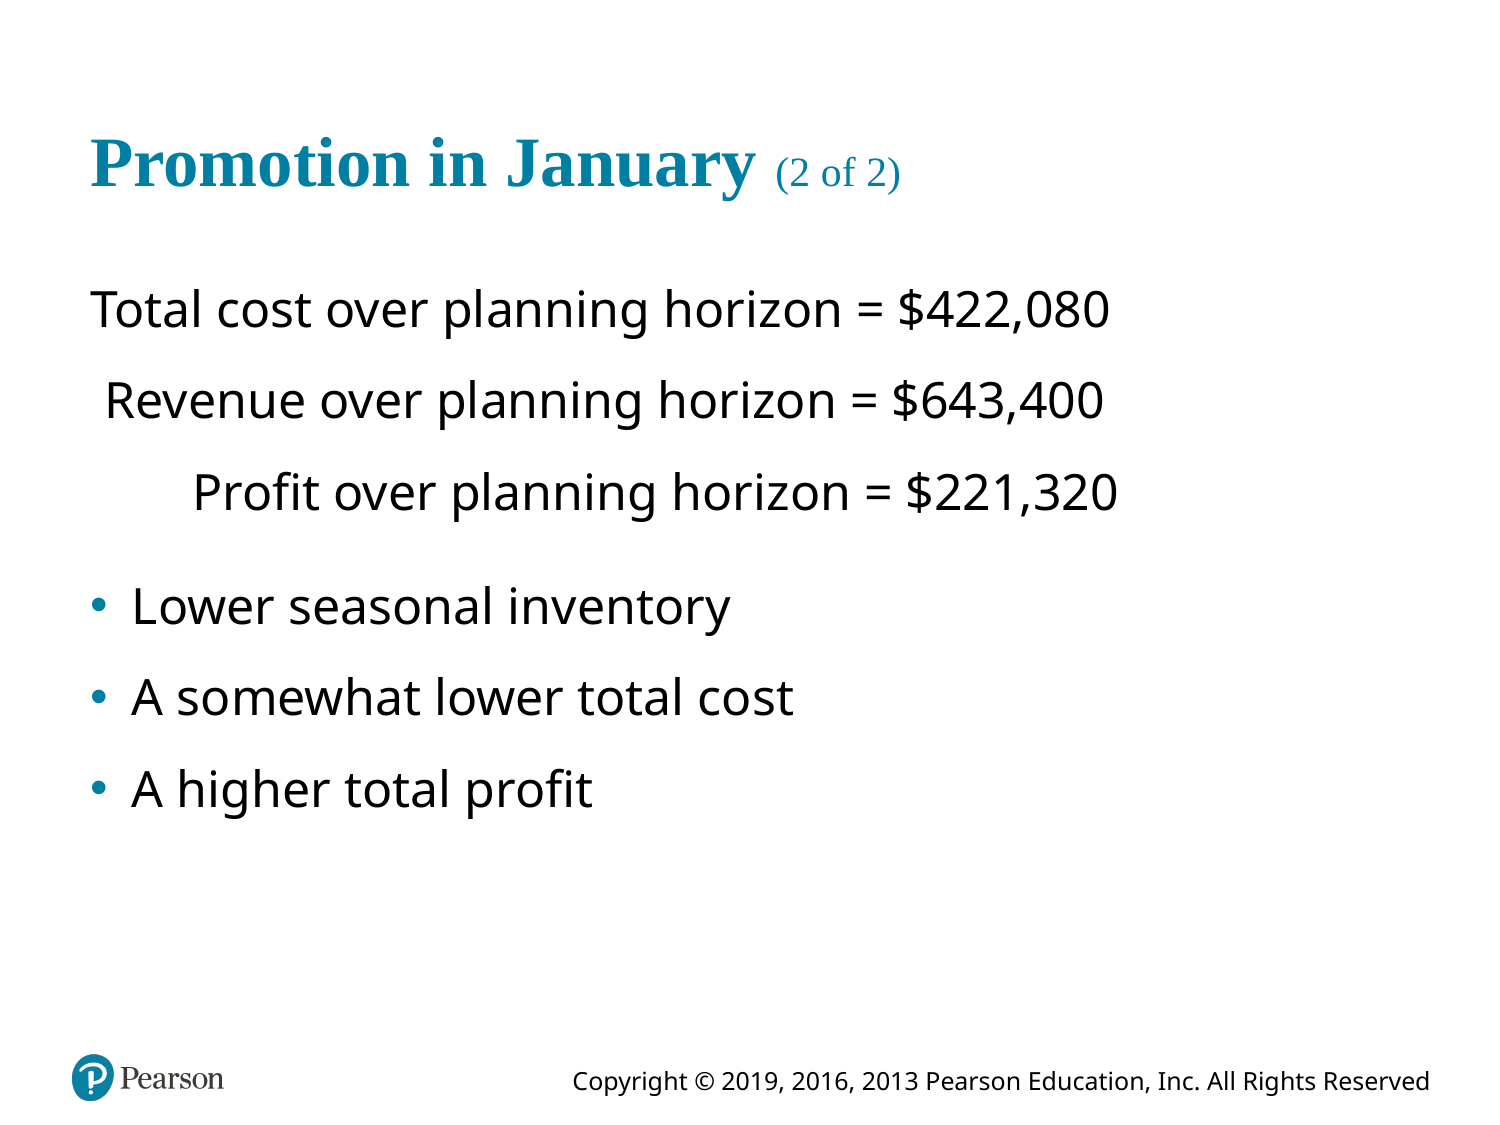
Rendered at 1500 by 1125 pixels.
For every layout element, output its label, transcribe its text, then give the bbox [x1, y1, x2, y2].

list Lower seasonal inventory A somewhat lower total cost A higher total profit [75, 559, 1425, 1125]
title Promotion in January (2 of 2) [75, 0, 1425, 216]
list Total cost over planning horizon = $422,080 Revenue over planning horizon = $643,400 Profit over planning horizon = $221,320 [75, 262, 1425, 559]
